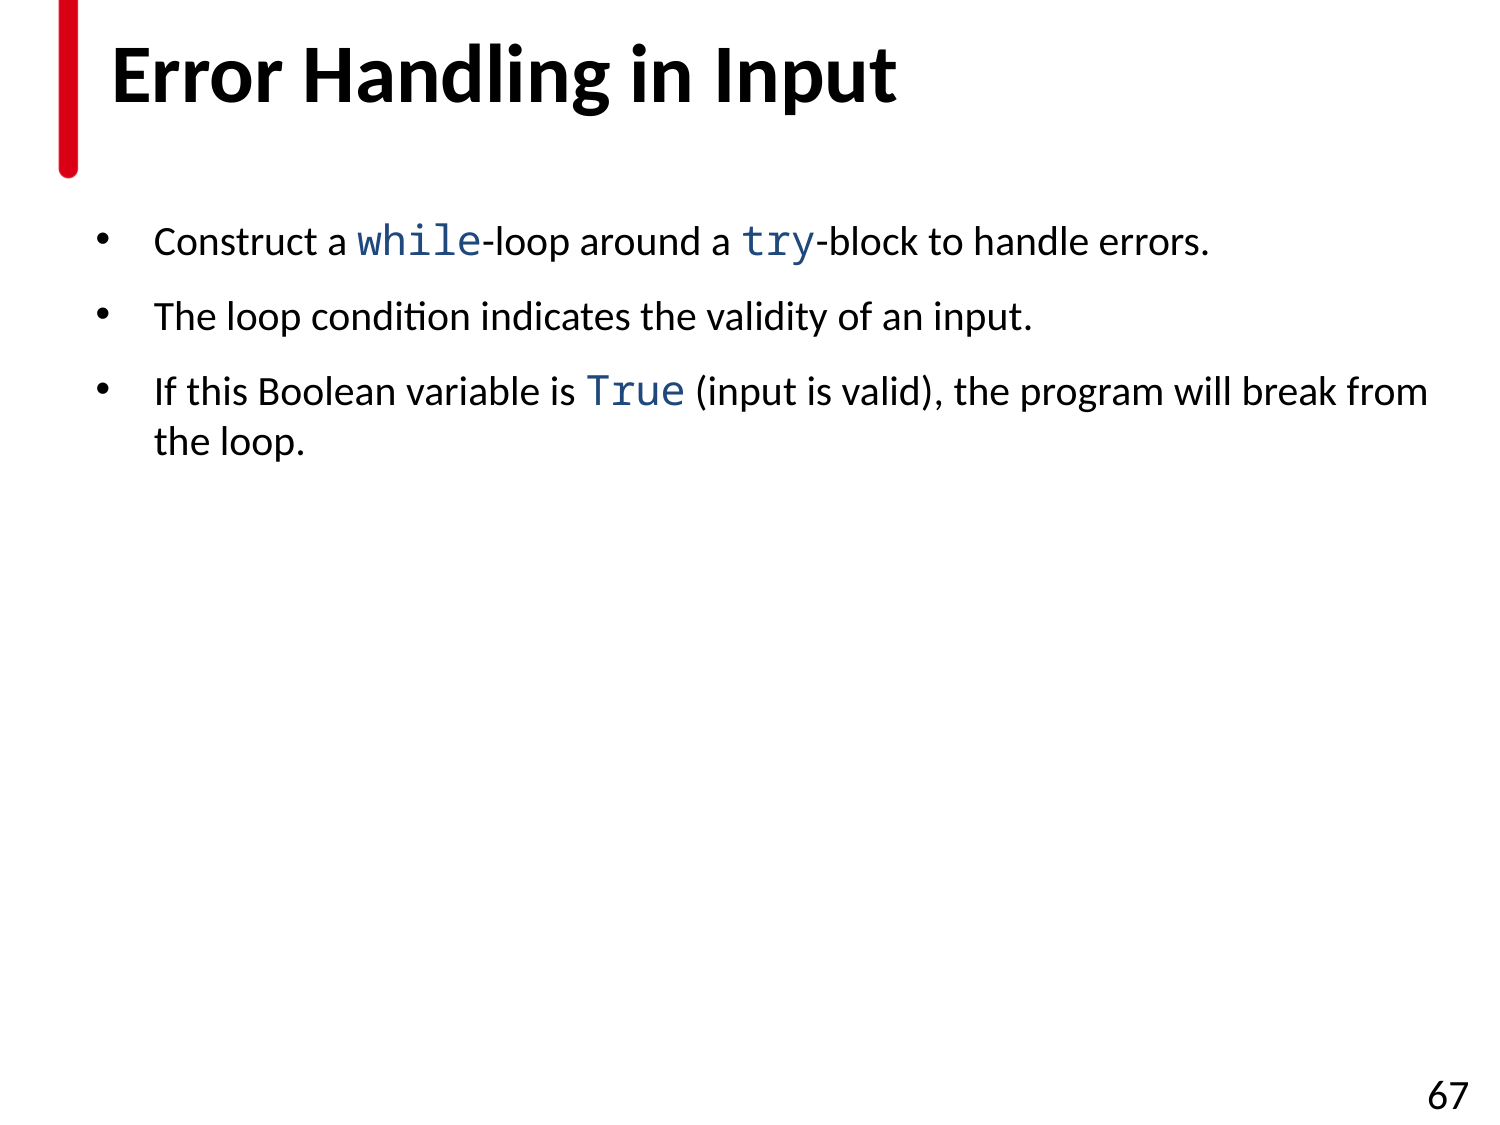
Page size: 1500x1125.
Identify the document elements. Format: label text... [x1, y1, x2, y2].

title Error Handling in Input [96, 0, 1500, 138]
picture [57, 0, 81, 200]
list Construct a while-loop around a try-block to handle errors. The loop condition indicates the validity of an input. If this Boolean variable is True (input is valid), the program will break from the loop. [80, 206, 1470, 701]
